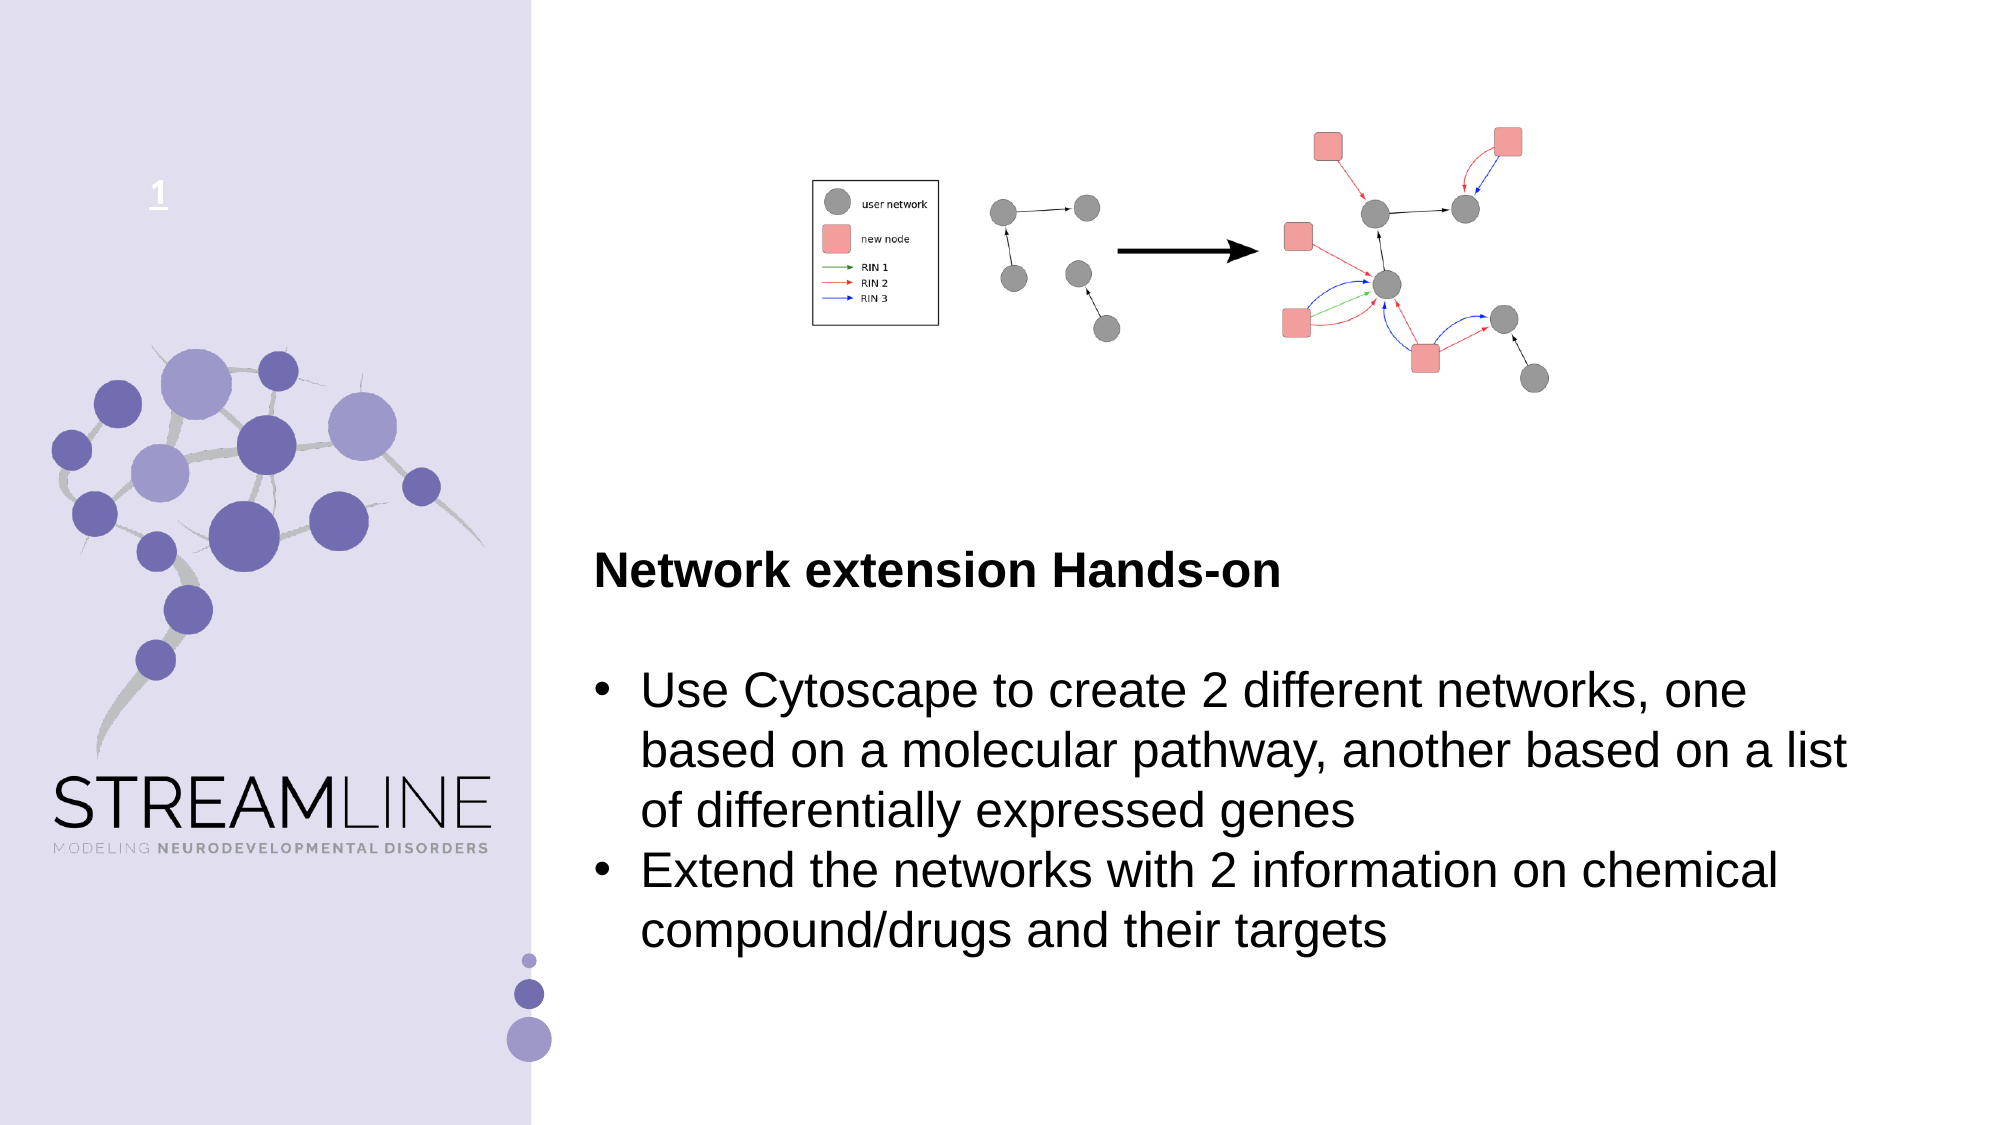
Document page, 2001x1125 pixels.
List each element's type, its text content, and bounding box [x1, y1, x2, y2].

text_box [520, 952, 538, 970]
text_box 1 [124, 163, 193, 219]
picture [36, 330, 498, 861]
text_box [505, 1015, 553, 1063]
picture [775, 109, 1574, 399]
text_box [513, 978, 546, 1011]
text_box Network extension Hands-on Use Cytoscape to create 2 different networks, one based on a molecular pathway, another based on a list of differentially expressed genes Extend the networks with 2 information on chemical compound/drugs and their targets [578, 530, 1868, 966]
text_box [0, 0, 533, 1125]
